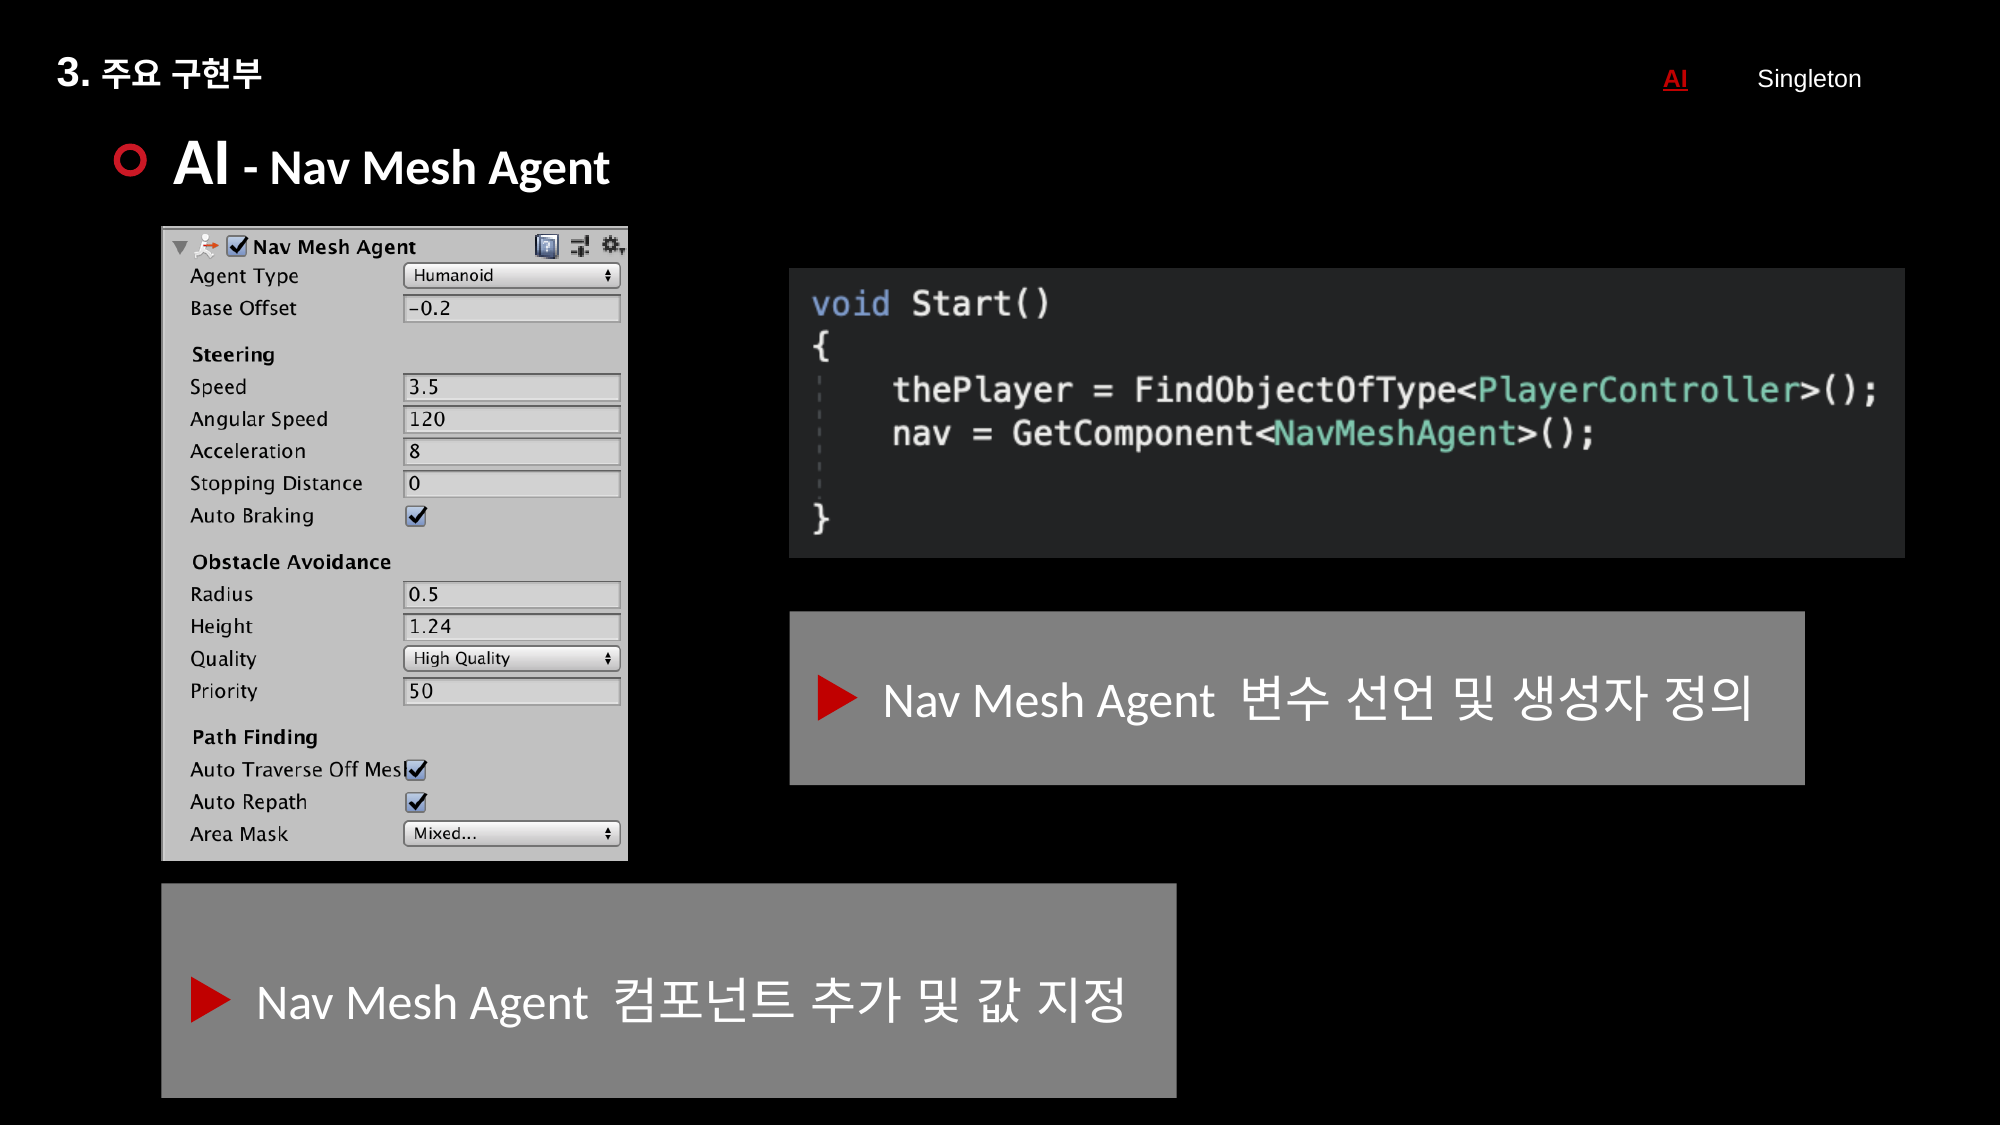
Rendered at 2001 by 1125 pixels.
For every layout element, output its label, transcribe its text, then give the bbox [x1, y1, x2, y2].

text_box [115, 145, 145, 175]
text_box AI - Nav Mesh Agent [158, 110, 626, 206]
picture [789, 268, 1905, 558]
text_box 3.주요 구현부 [41, 37, 423, 103]
text_box Nav Mesh Agent 컴포넌트 추가 및 값 지정 [241, 961, 1171, 1037]
text_box Nav Mesh Agent 변수 선언 및 생성자 정의 [867, 659, 1792, 735]
text_box [160, 882, 1178, 1099]
picture [161, 226, 628, 861]
text_box [191, 976, 231, 1023]
text_box [789, 610, 1806, 786]
text_box [817, 674, 858, 721]
text_box AI Singleton [1648, 55, 2000, 101]
